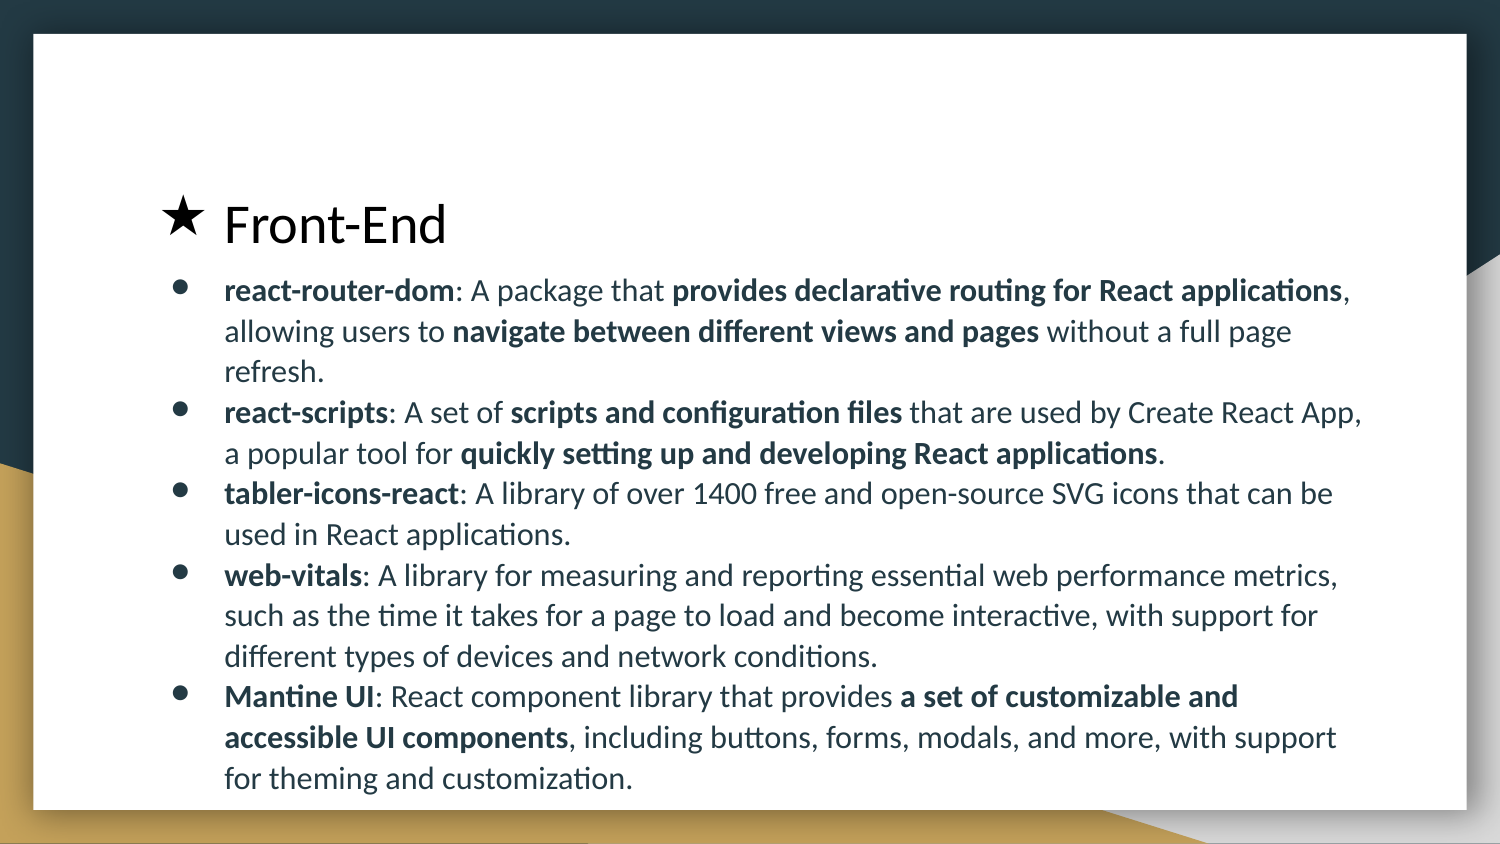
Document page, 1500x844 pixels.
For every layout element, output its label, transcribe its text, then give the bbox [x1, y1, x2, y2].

title Front-End [134, 138, 1366, 252]
list react-router-dom: A package that provides declarative routing for React applications, allowing users to navigate between different views and pages without a full page refresh. react-scripts: A set of scripts and configuration files that are used by Create React App, a popular tool for quickly setting up and developing React applications. tabler-icons-react: A library of over 1400 free and open-source SVG icons that can be used in React applications. web-vitals: A library for measuring and reporting essential web performance metrics, such as the time it takes for a page to load and become interactive, with support for different types of devices and network conditions. Mantine UI: React component library that provides a set of customizable and accessible UI components, including buttons, forms, modals, and more, with support for theming and customization. [134, 252, 1385, 800]
